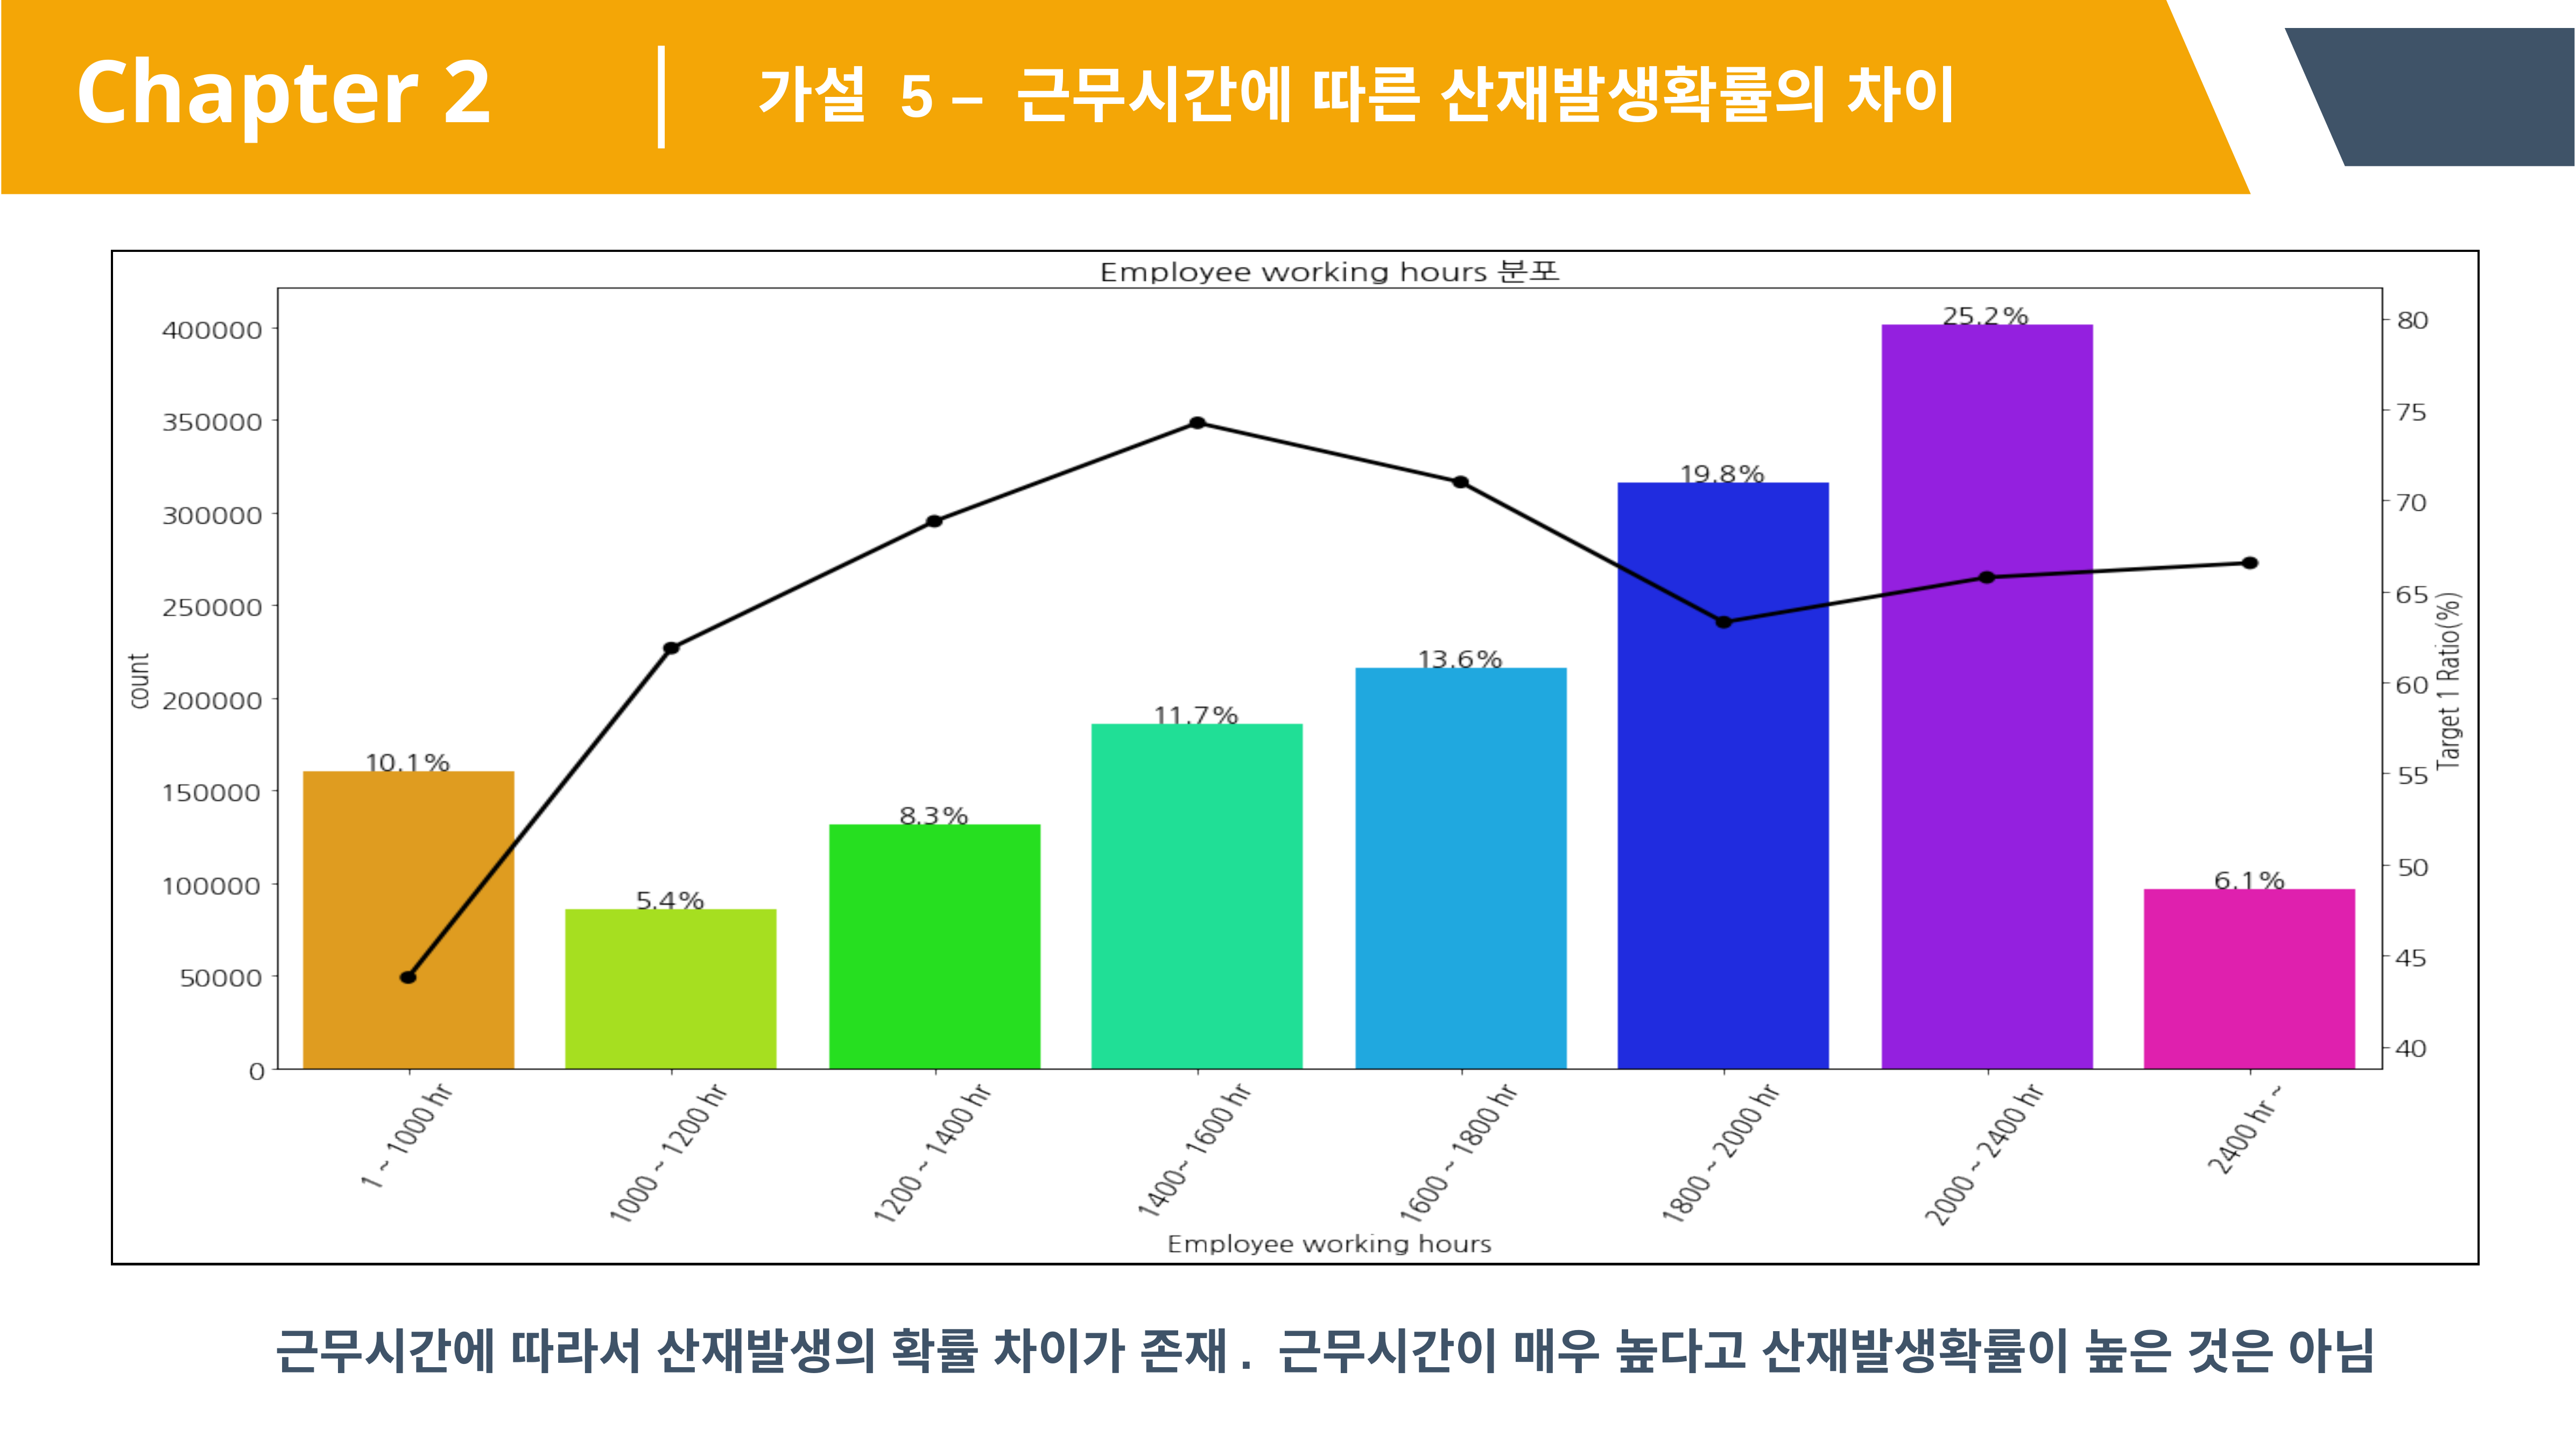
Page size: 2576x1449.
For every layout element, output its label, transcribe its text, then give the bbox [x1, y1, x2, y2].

text_box [1, 0, 2575, 1449]
text_box [1, 0, 2251, 194]
text_box [2284, 28, 2575, 166]
text_box [111, 250, 2479, 1264]
text_box Chapter 2 [74, 36, 493, 140]
text_box 근무시간에 따라서 산재발생의 확률 차이가 존재. 근무시간이 매우 높다고 산재발생확률이 높은 것은 아님 [275, 1320, 2377, 1379]
text_box [658, 45, 665, 149]
text_box 가설 5 – 근무시간에 따른 산재발생확률의 차이 [757, 57, 1959, 130]
